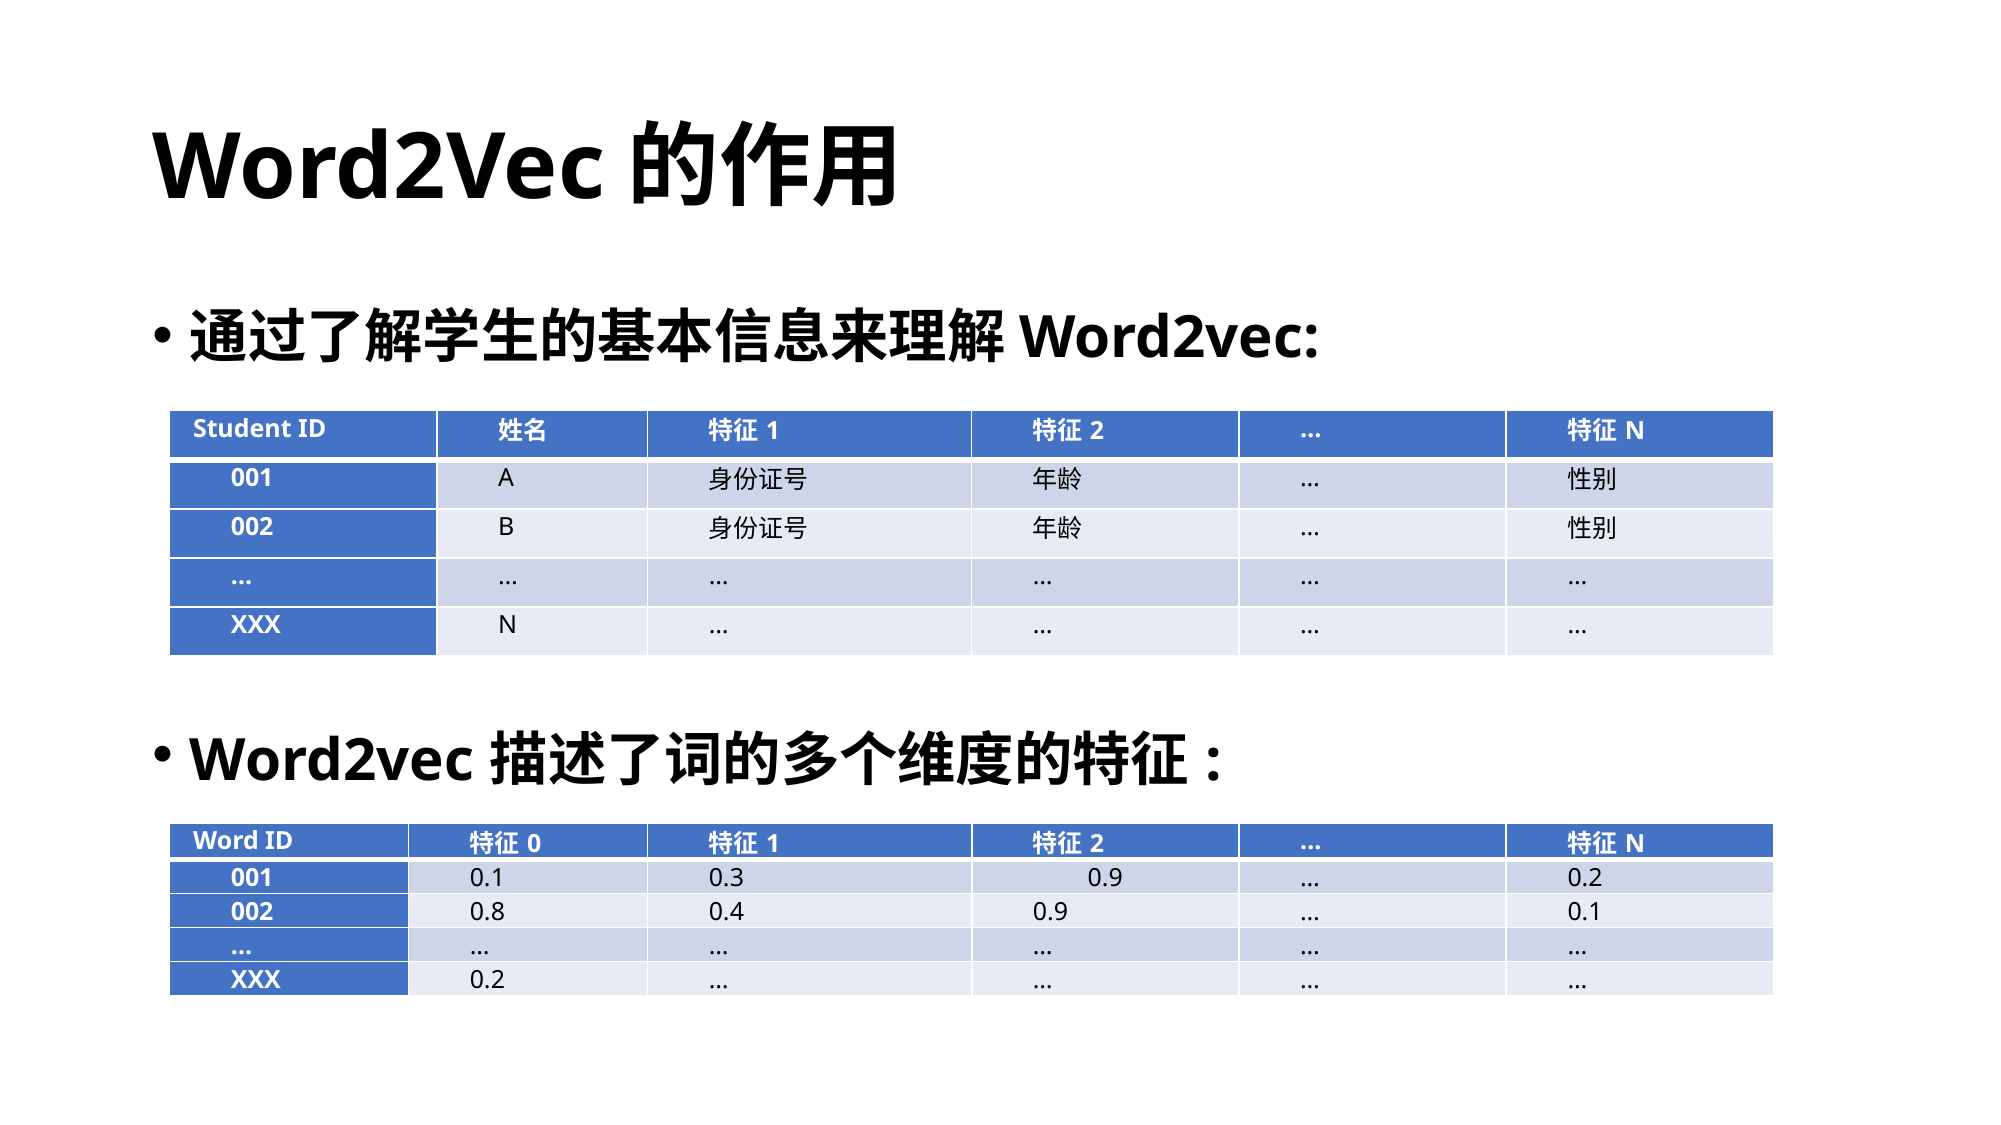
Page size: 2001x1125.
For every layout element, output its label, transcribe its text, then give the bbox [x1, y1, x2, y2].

table_cell 002 [170, 510, 436, 557]
table_cell B [438, 510, 647, 557]
table_header … [1240, 824, 1505, 857]
table_header 特征2 [973, 824, 1238, 857]
table_cell … [1240, 928, 1505, 961]
table_cell 0.9 [973, 862, 1238, 893]
table_header 特征0 [409, 824, 647, 857]
table_cell … [1240, 894, 1505, 927]
table_cell … [648, 559, 971, 606]
table_cell … [1507, 962, 1773, 995]
list 通过了解学生的基本信息来理解Word2vec: [137, 299, 1863, 411]
table_header 特征1 [648, 411, 971, 457]
table_cell 身份证号 [648, 463, 971, 508]
table_cell 001 [170, 463, 436, 508]
table_cell … [648, 962, 971, 995]
table_cell 性别 [1507, 463, 1773, 508]
table_cell 年龄 [972, 510, 1238, 557]
table_cell 性别 [1507, 510, 1773, 557]
table_header 特征N [1507, 824, 1773, 857]
table_cell 0.3 [648, 862, 971, 893]
table_cell … [1240, 463, 1505, 508]
table_cell 002 [170, 894, 408, 927]
table_cell N [438, 608, 647, 655]
title Word2Vec的作用 [137, 59, 1863, 278]
table_header 特征1 [648, 824, 971, 857]
table_cell … [1240, 510, 1505, 557]
table_cell … [972, 559, 1238, 606]
table_cell 0.1 [1507, 894, 1773, 927]
table_cell 0.9 [973, 894, 1238, 927]
table_cell … [1240, 559, 1505, 606]
text_box Word2vec描述了词的多个维度的特征: [137, 711, 1863, 823]
table_cell … [1240, 962, 1505, 995]
table_cell … [409, 928, 647, 961]
table_cell XXX [170, 962, 408, 995]
table_cell 0.2 [1507, 862, 1773, 893]
table_cell … [170, 928, 408, 961]
table_header 特征2 [972, 411, 1238, 457]
table_cell … [972, 608, 1238, 655]
table_cell … [1240, 608, 1505, 655]
table_cell … [1507, 608, 1773, 655]
table_header Word ID [170, 824, 408, 857]
table_cell 0.4 [648, 894, 971, 927]
table_cell … [438, 559, 647, 606]
table_header Student ID [170, 411, 436, 457]
table_cell 年龄 [972, 463, 1238, 508]
table_cell 0.1 [409, 862, 647, 893]
table_cell 0.2 [409, 962, 647, 995]
table_cell … [648, 608, 971, 655]
table_cell … [973, 928, 1238, 961]
table_header … [1240, 411, 1505, 457]
table_cell 身份证号 [648, 510, 971, 557]
table_cell … [1507, 559, 1773, 606]
table_cell 001 [170, 862, 408, 893]
table_header 姓名 [438, 411, 647, 457]
table_cell XXX [170, 608, 436, 655]
table_cell … [1240, 862, 1505, 893]
table_cell … [973, 962, 1238, 995]
table_cell 0.8 [409, 894, 647, 927]
table_cell A [438, 463, 647, 508]
table_cell … [648, 928, 971, 961]
table_header 特征N [1507, 411, 1773, 457]
table_cell … [170, 559, 436, 606]
table_cell … [1507, 928, 1773, 961]
